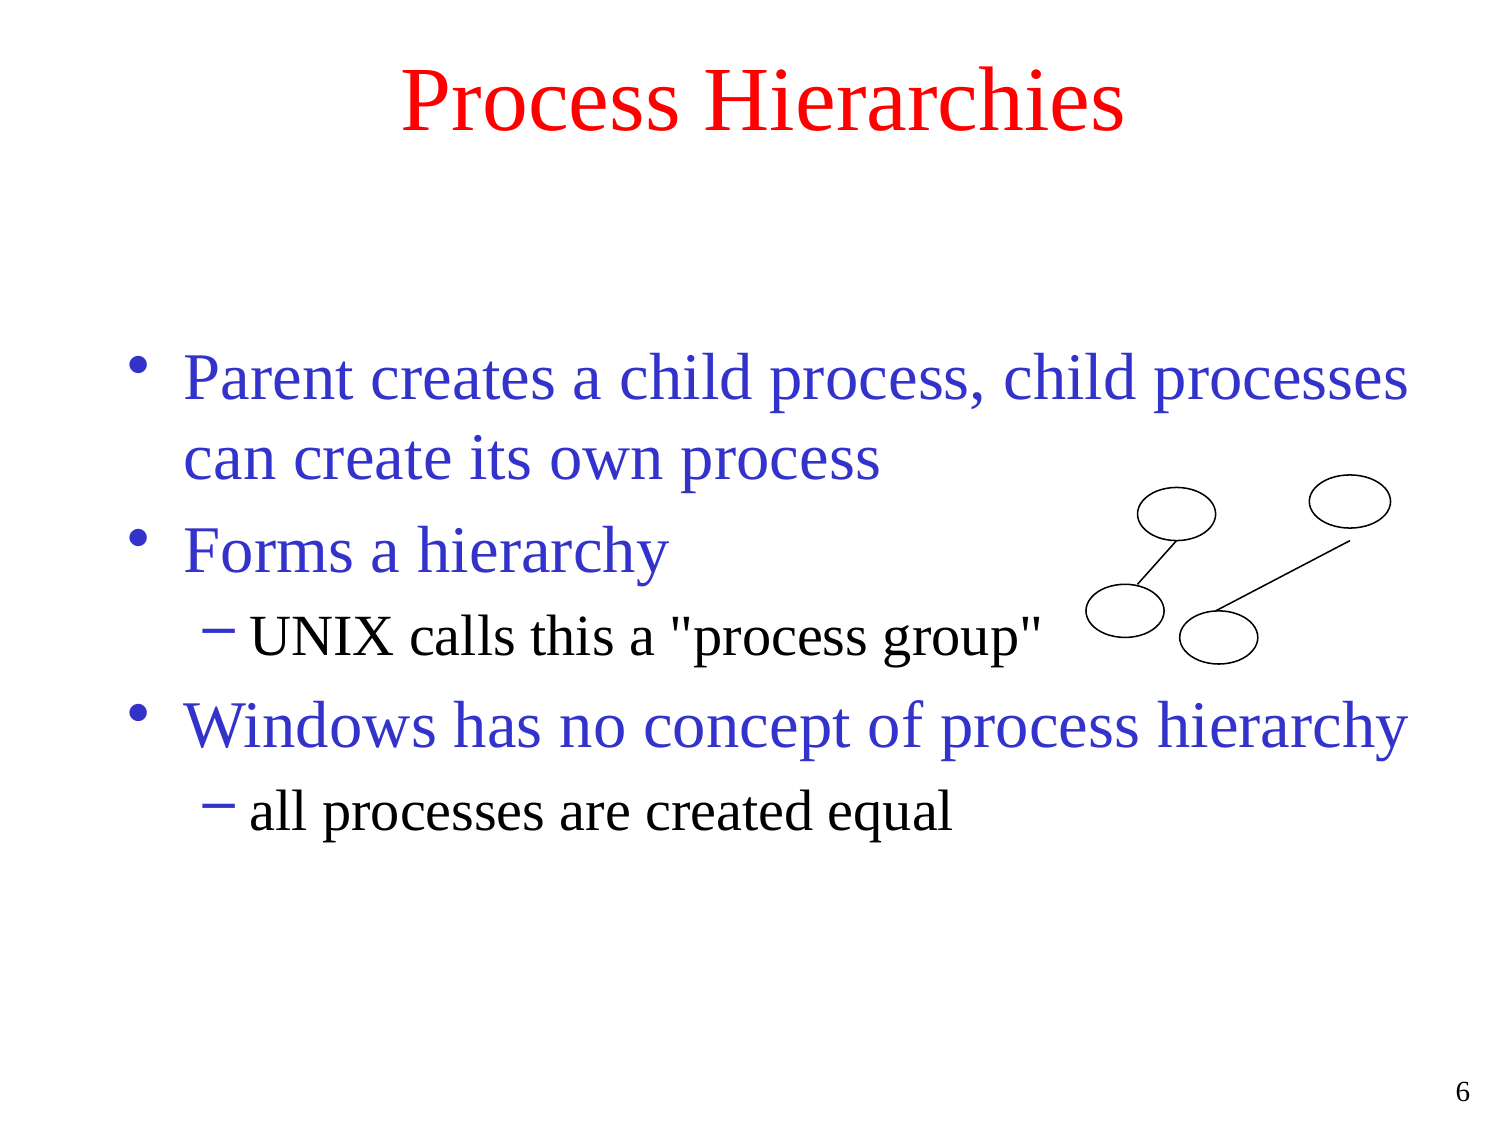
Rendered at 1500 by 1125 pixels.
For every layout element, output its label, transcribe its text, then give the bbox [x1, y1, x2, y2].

text_box [1179, 611, 1258, 665]
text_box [1137, 540, 1177, 585]
title Process Hierarchies [126, 0, 1402, 188]
text_box [1085, 584, 1165, 638]
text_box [1215, 540, 1351, 612]
text_box [1309, 474, 1391, 529]
slide_number 6 [1403, 1064, 1486, 1125]
list Parent creates a child process, child processes can create its own process Forms a hierarchy UNIX calls this a "process group" Windows has no concept of process hierarchy all processes are created equal [112, 324, 1500, 1000]
text_box [1137, 487, 1216, 541]
